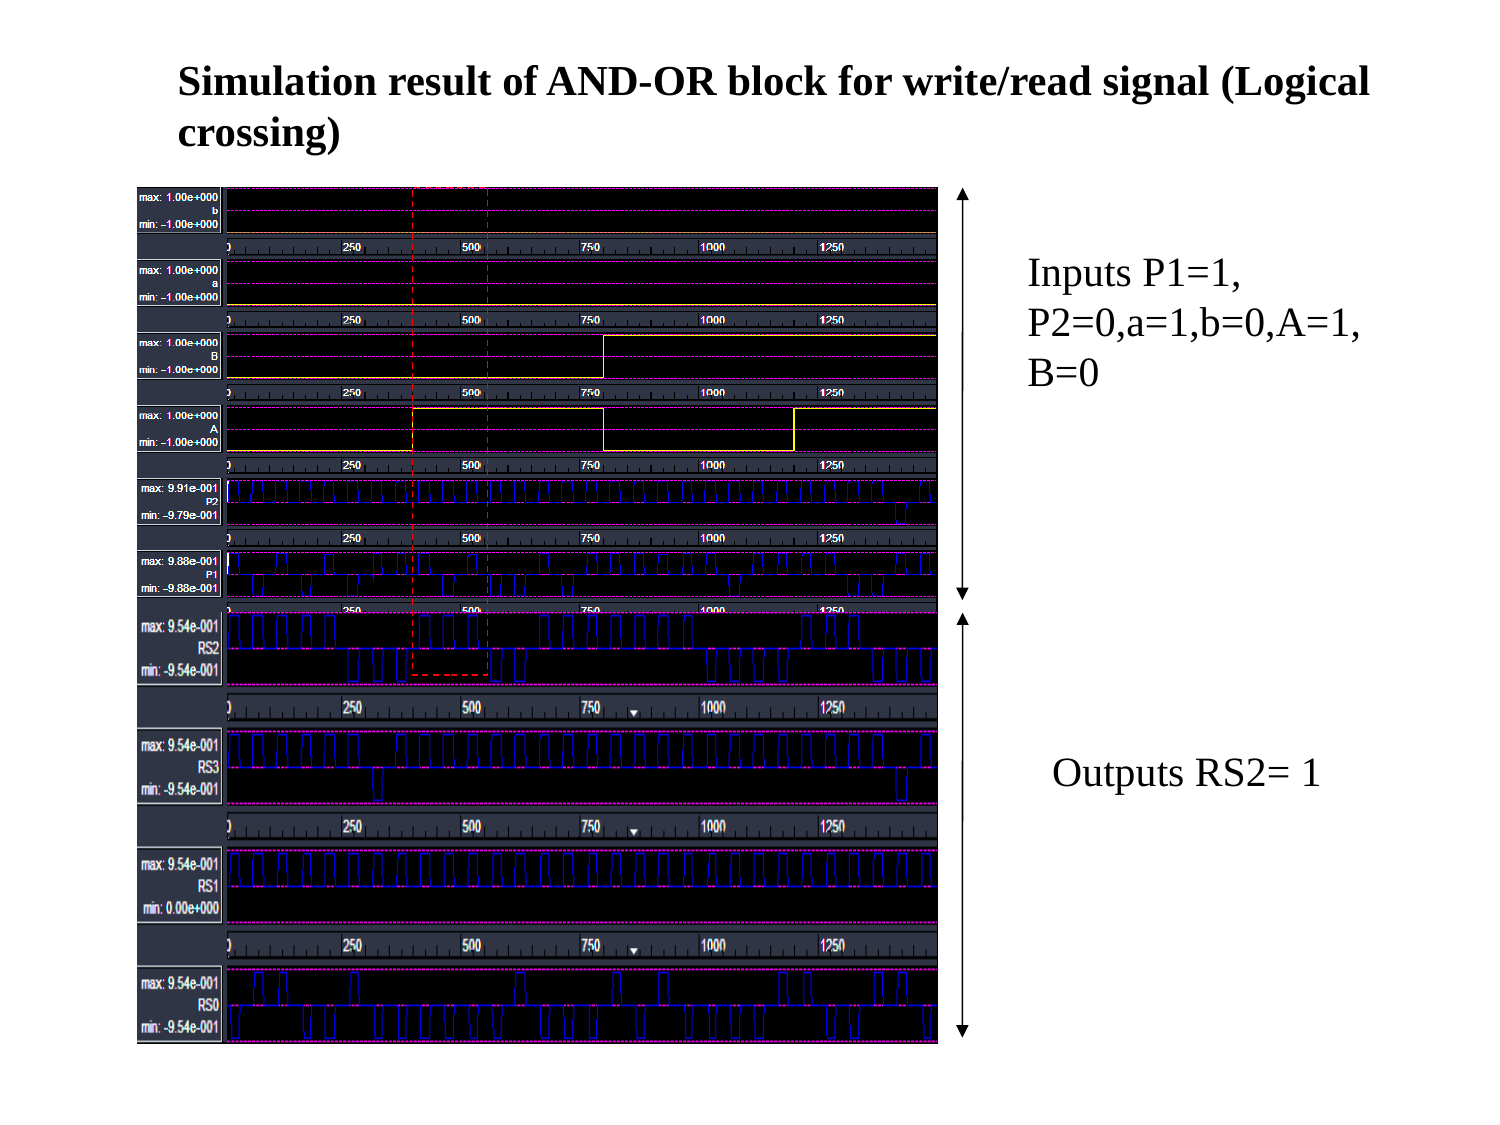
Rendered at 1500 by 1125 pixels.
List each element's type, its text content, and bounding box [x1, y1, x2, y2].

title Simulation result of AND-OR block for write/read signal (Logical crossing) [162, 45, 1425, 163]
picture [137, 187, 938, 1045]
text_box Inputs P1=1, P2=0,a=1,b=0,A=1,B=0 [1012, 237, 1400, 503]
text_box Outputs RS2= 1 [1037, 737, 1338, 903]
